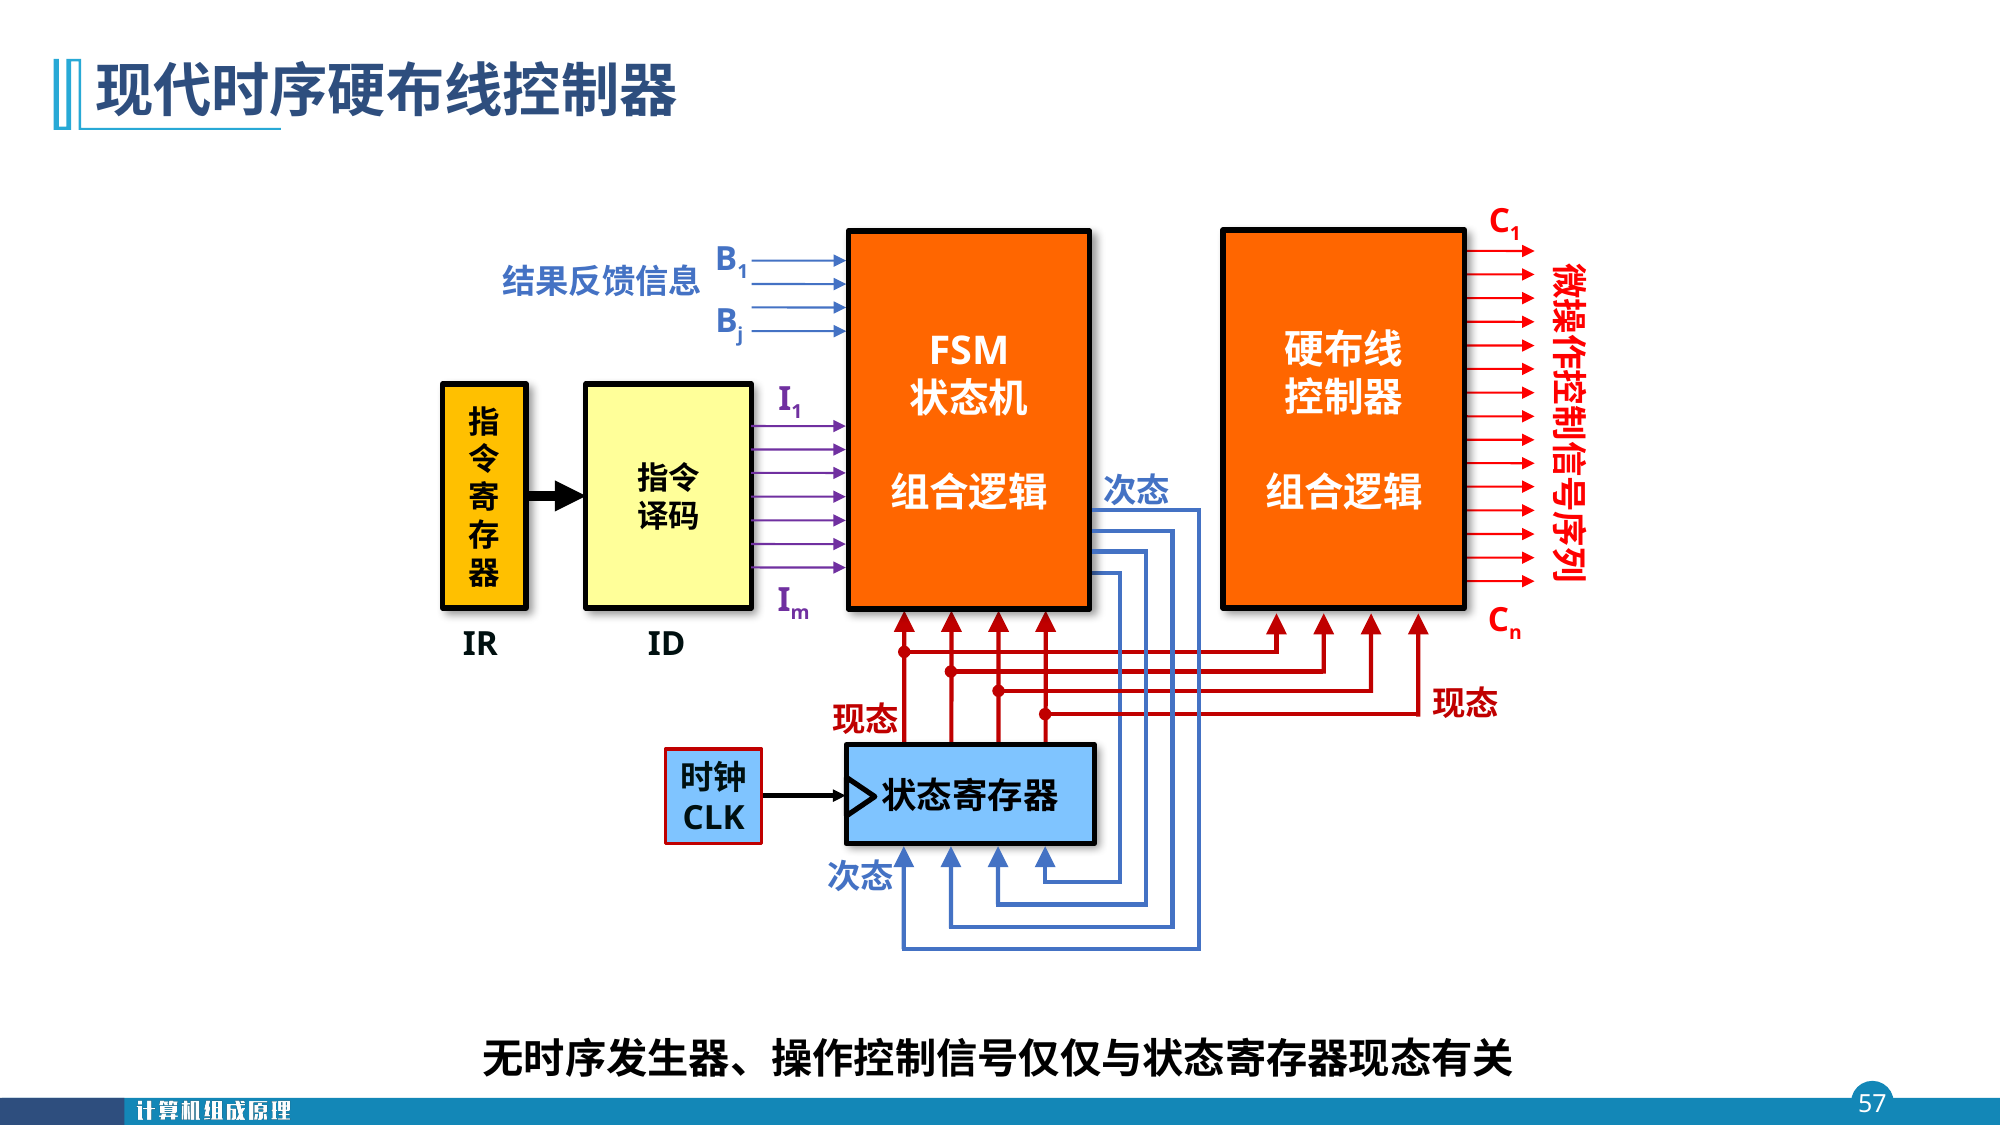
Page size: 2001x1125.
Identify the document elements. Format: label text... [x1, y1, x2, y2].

text_box FSM 状态机 组合逻辑 [848, 230, 1090, 609]
text_box ID [628, 614, 705, 670]
text_box B1 [700, 230, 764, 291]
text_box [1277, 385, 1733, 453]
text_box Bj [700, 292, 759, 353]
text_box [1334, 380, 1665, 385]
text_box [759, 301, 846, 314]
text_box [751, 537, 846, 551]
text_box 现态 [808, 690, 904, 746]
text_box 状态寄存器 [846, 744, 1093, 844]
text_box [818, 419, 846, 433]
text_box [751, 514, 846, 527]
text_box 次态 [803, 847, 903, 903]
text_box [1276, 613, 1419, 715]
text_box [764, 254, 846, 267]
text_box 次态 [1079, 461, 1195, 517]
text_box 微操作控制信号序列 [1541, 248, 1600, 380]
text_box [904, 652, 1046, 757]
text_box [764, 277, 846, 291]
text_box [751, 443, 846, 456]
text_box [751, 490, 846, 503]
text_box 结果反馈信息 [487, 253, 717, 308]
text_box [751, 561, 846, 574]
text_box 时钟 CLK [665, 748, 762, 844]
text_box 指令 译码 [585, 383, 752, 608]
text_box [846, 777, 875, 816]
text_box 微操作控制信号序列 [1541, 453, 1600, 598]
text_box 现态 [1408, 675, 1524, 730]
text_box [903, 846, 1046, 948]
text_box Im [762, 570, 825, 631]
text_box I1 [763, 369, 818, 430]
title 现代时序硬布线控制器 [80, 42, 1805, 144]
text_box 硬布线 控制器 组合逻辑 [1223, 230, 1465, 609]
text_box 无时序发生器、操作控制信号仅仅与状态寄存器现态有关 [352, 976, 1644, 1089]
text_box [904, 610, 1046, 651]
text_box 指令寄存器 [442, 383, 527, 608]
text_box [759, 324, 846, 338]
text_box IR [442, 614, 519, 670]
text_box [751, 466, 846, 480]
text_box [1093, 509, 1200, 949]
